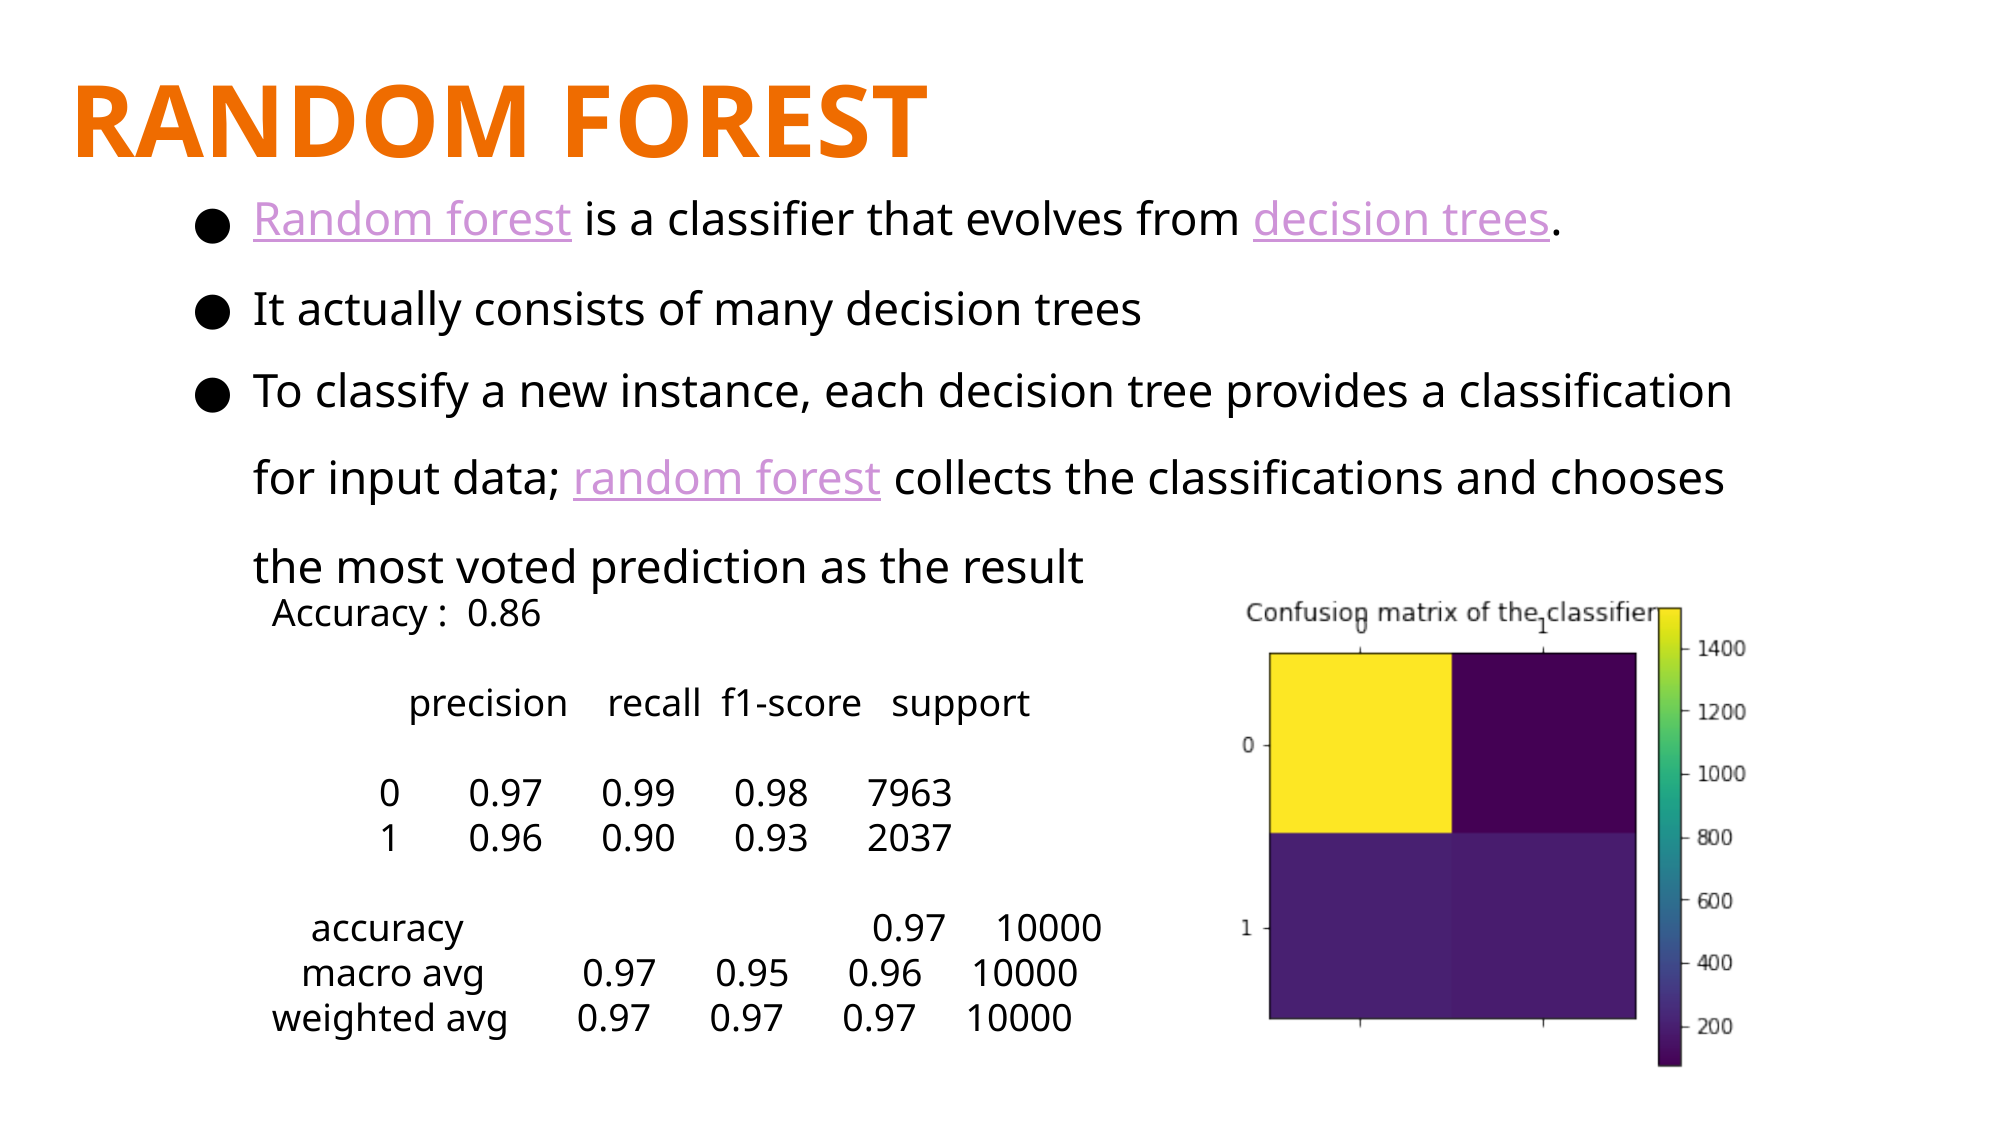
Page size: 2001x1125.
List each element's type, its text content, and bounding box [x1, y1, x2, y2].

title RANDOM FOREST [54, 0, 1680, 275]
list Random forest is a classifier that evolves from decision trees. It actually consists of many decision trees To classify a new instance, each decision tree provides a classification for input data; random forest collects the classifications and chooses the most voted prediction as the result [162, 130, 1788, 643]
text_box Accuracy : 0.86 precision recall f1-score support 0 0.97 0.99 0.98 7963 1 0.96 0.90 0.93 2037 accuracy 0.97 10000 macro avg 0.97 0.95 0.96 10000 weighted avg 0.97 0.97 0.97 10000 [256, 574, 1147, 1067]
picture [1226, 587, 1761, 1081]
